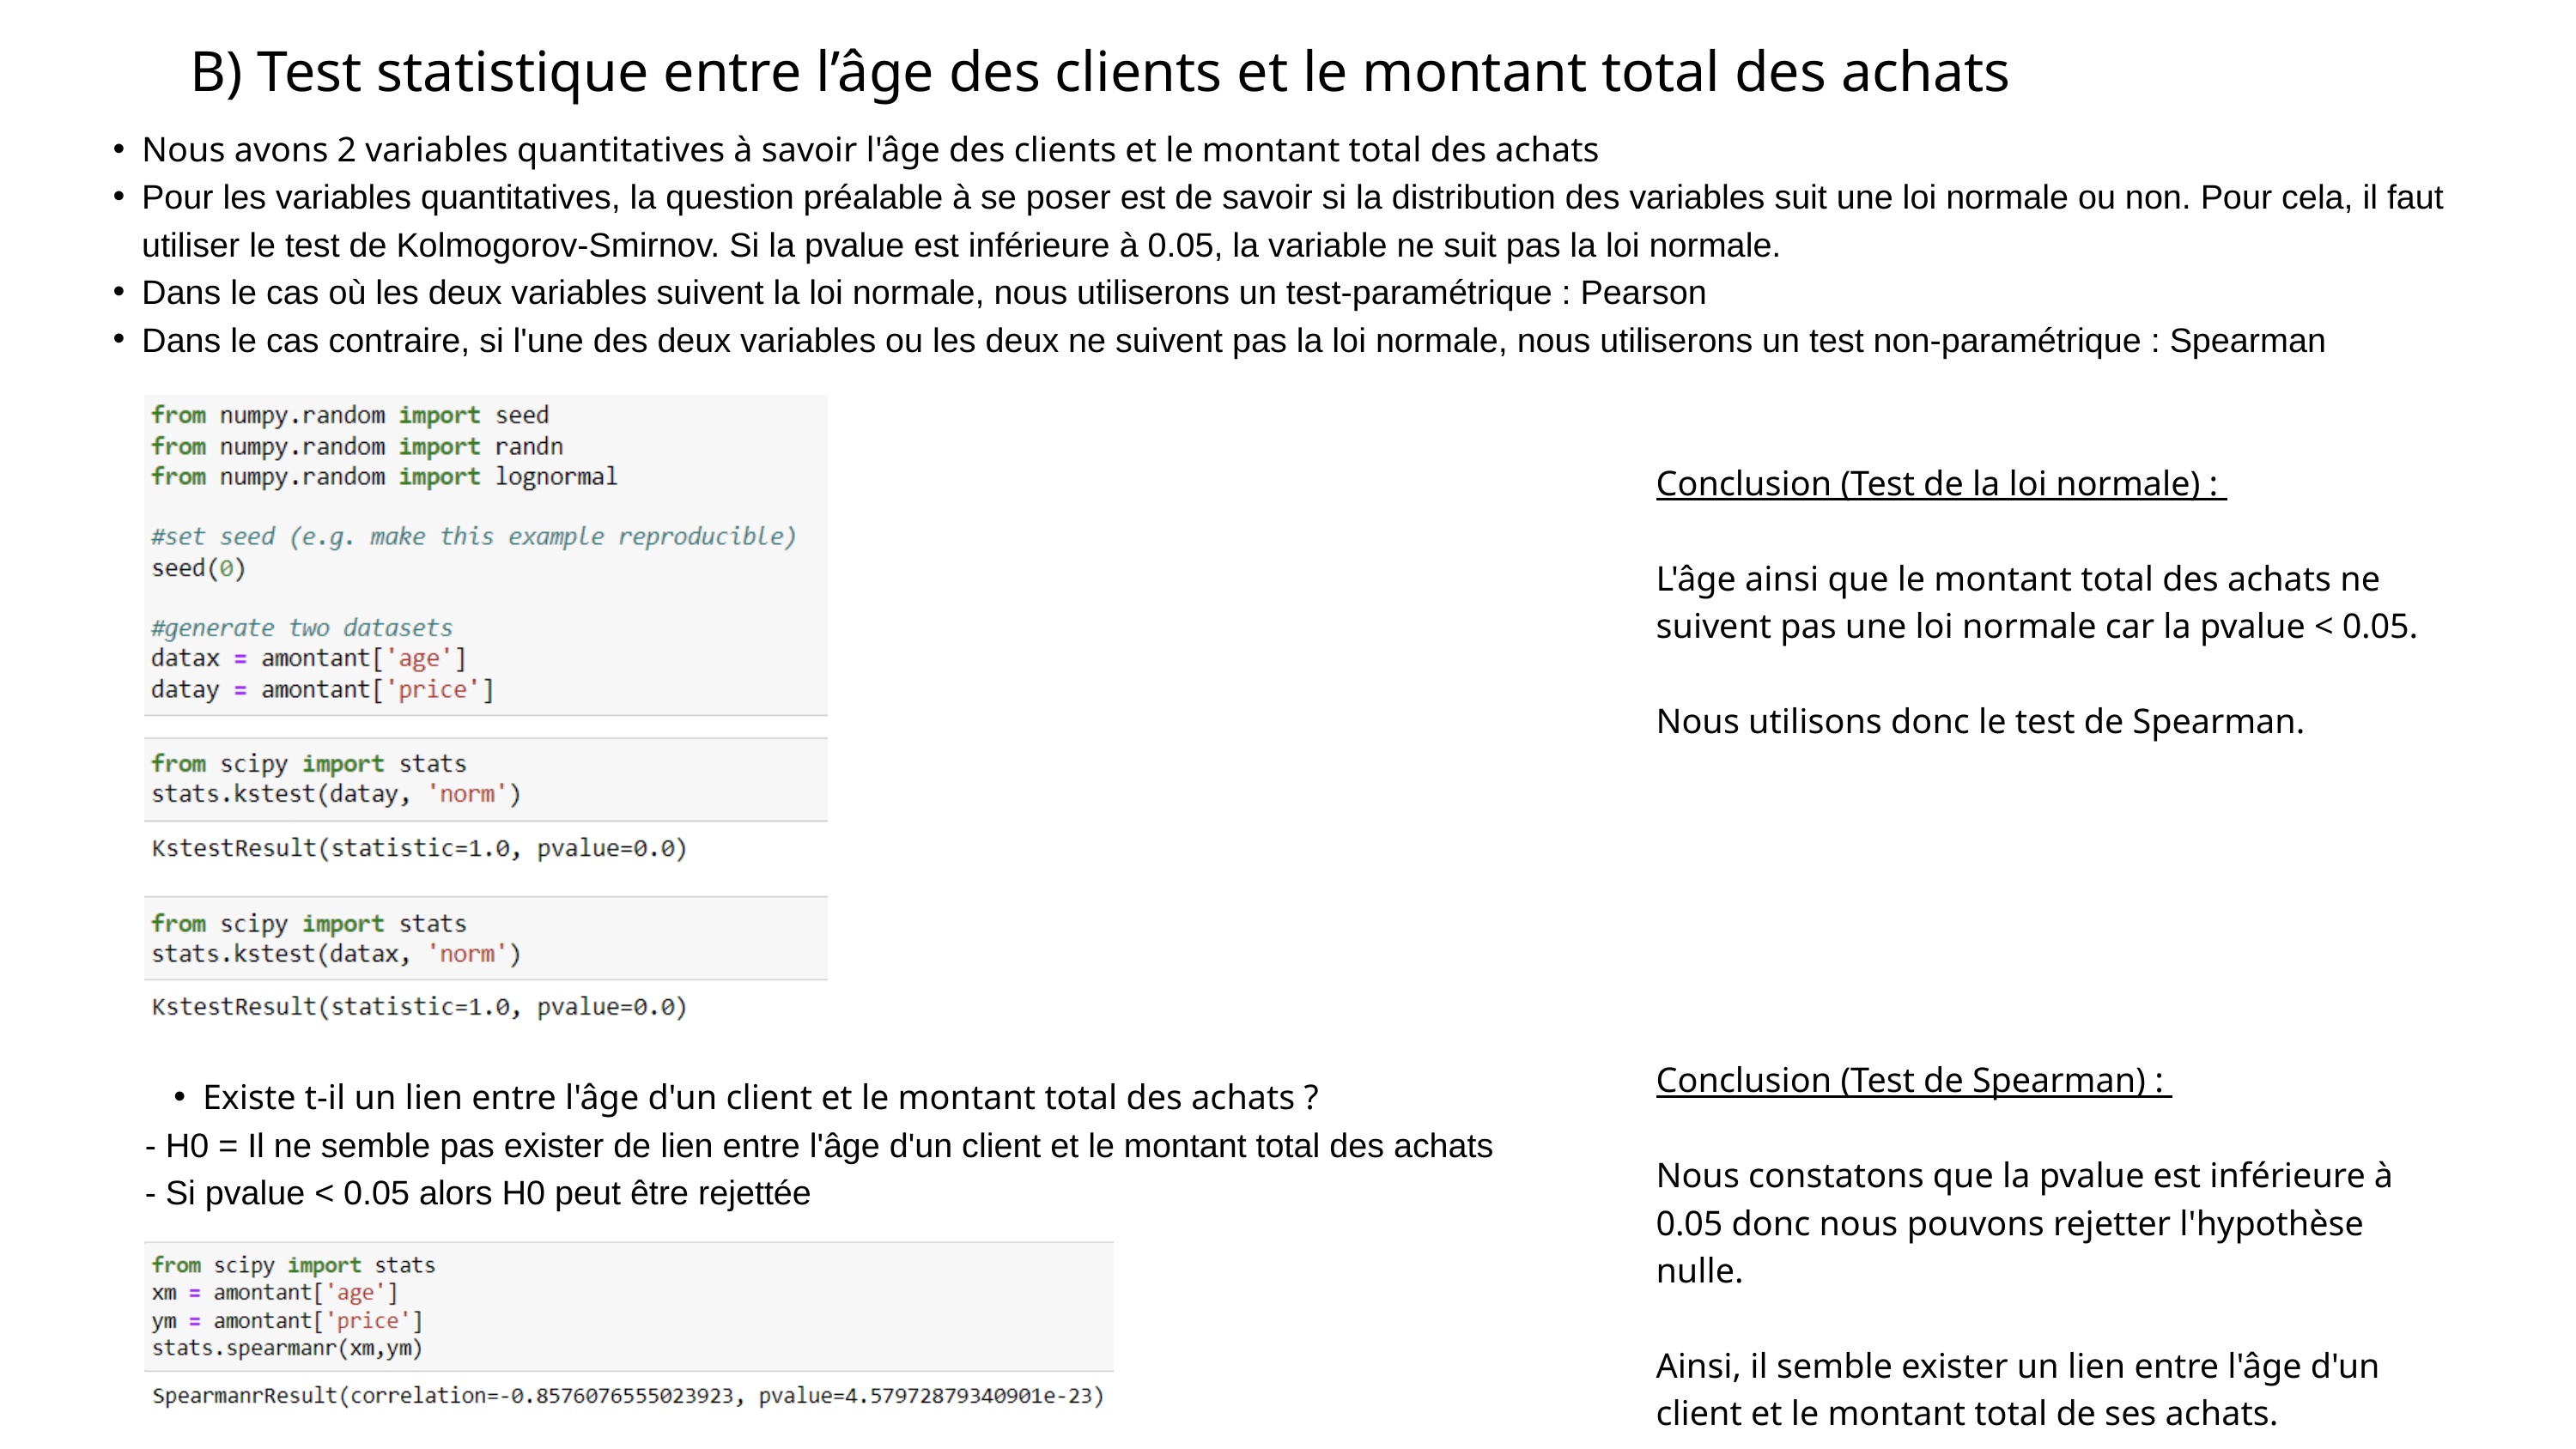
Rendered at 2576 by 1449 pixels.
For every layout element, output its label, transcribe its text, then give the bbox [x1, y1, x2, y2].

text_box Existe t-il un lien entre l'âge d'un client et le montant total des achats ? - H0 = Il ne semble pas exister de lien entre l'âge d'un client et le montant total des achats - Si pvalue < 0.05 alors H0 peut être rejettée [144, 1069, 1566, 1212]
text_box B) Test statistique entre l’âge des clients et le montant total des achats [190, 41, 2291, 103]
text_box Conclusion (Test de Spearman) : Nous constatons que la pvalue est inférieure à 0.05 donc nous pouvons rejetter l'hypothèse nulle. Ainsi, il semble exister un lien entre l'âge d'un client et le montant total de ses achats. [1656, 1052, 2449, 1433]
text_box Nous avons 2 variables quantitatives à savoir l'âge des clients et le montant total des achats Pour les variables quantitatives, la question préalable à se poser est de savoir si la distribution des variables suit une loi normale ou non. Pour cela, il faut utiliser le test de Kolmogorov-Smirnov. Si la pvalue est inférieure à 0.05, la variable ne suit pas la loi normale. Dans le cas où les deux variables suivent la loi normale, nous utiliserons un test-paramétrique : Pearson Dans le cas contraire, si l'une des deux variables ou les deux ne suivent pas la loi normale, nous utiliserons un test non-paramétrique : Spearman [83, 120, 2548, 359]
picture [144, 394, 828, 1034]
picture [144, 1238, 1114, 1426]
text_box Conclusion (Test de la loi normale) : L'âge ainsi que le montant total des achats ne suivent pas une loi normale car la pvalue < 0.05. Nous utilisons donc le test de Spearman. [1656, 454, 2449, 741]
